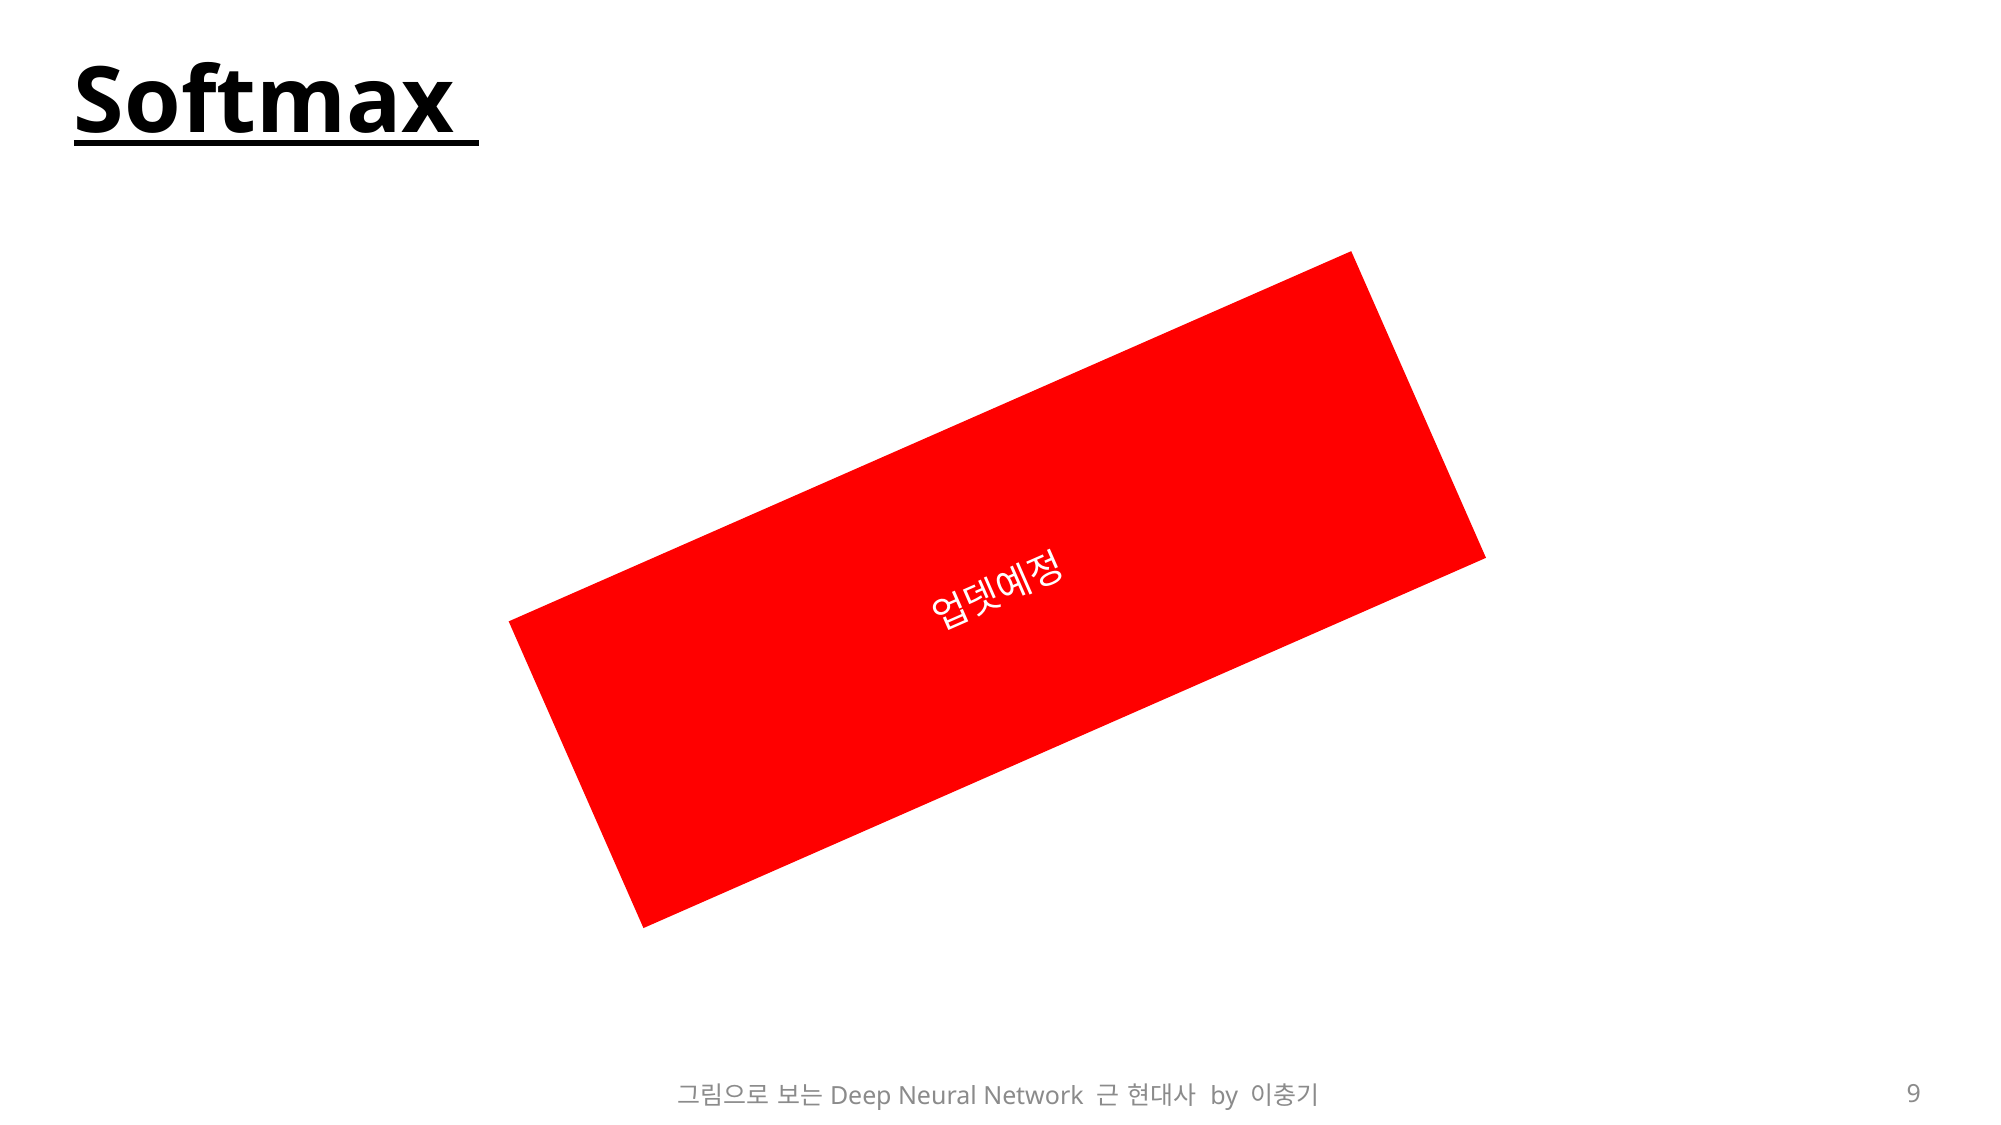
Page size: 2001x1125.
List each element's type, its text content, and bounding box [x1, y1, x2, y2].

text_box 업뎃예정 [508, 251, 1487, 929]
slide_number 9 [1485, 1064, 1936, 1125]
title Softmax [58, 18, 1936, 188]
footer 그림으로 보는Deep Neural Network 근 현대사 by 이충기 [530, 1064, 1467, 1125]
